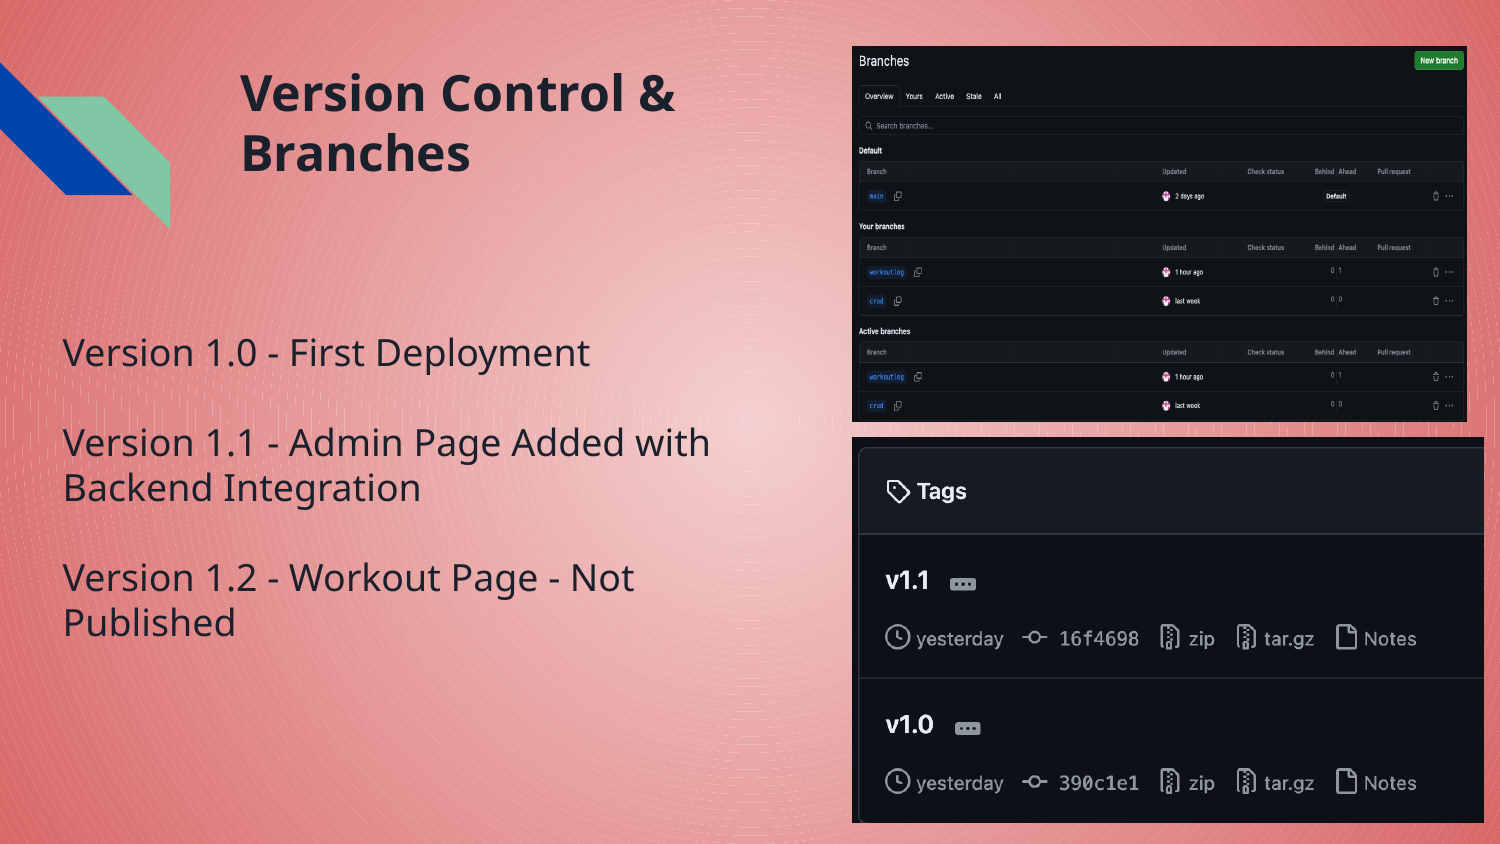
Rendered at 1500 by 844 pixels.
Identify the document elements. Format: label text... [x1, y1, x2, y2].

text_box Version 1.0 - First Deployment Version 1.1 - Admin Page Added with Backend Integration Version 1.2 - Workout Page - Not Published [47, 314, 790, 682]
picture [852, 437, 1485, 823]
title Version Control & Branches [225, 46, 758, 242]
picture [852, 46, 1467, 423]
